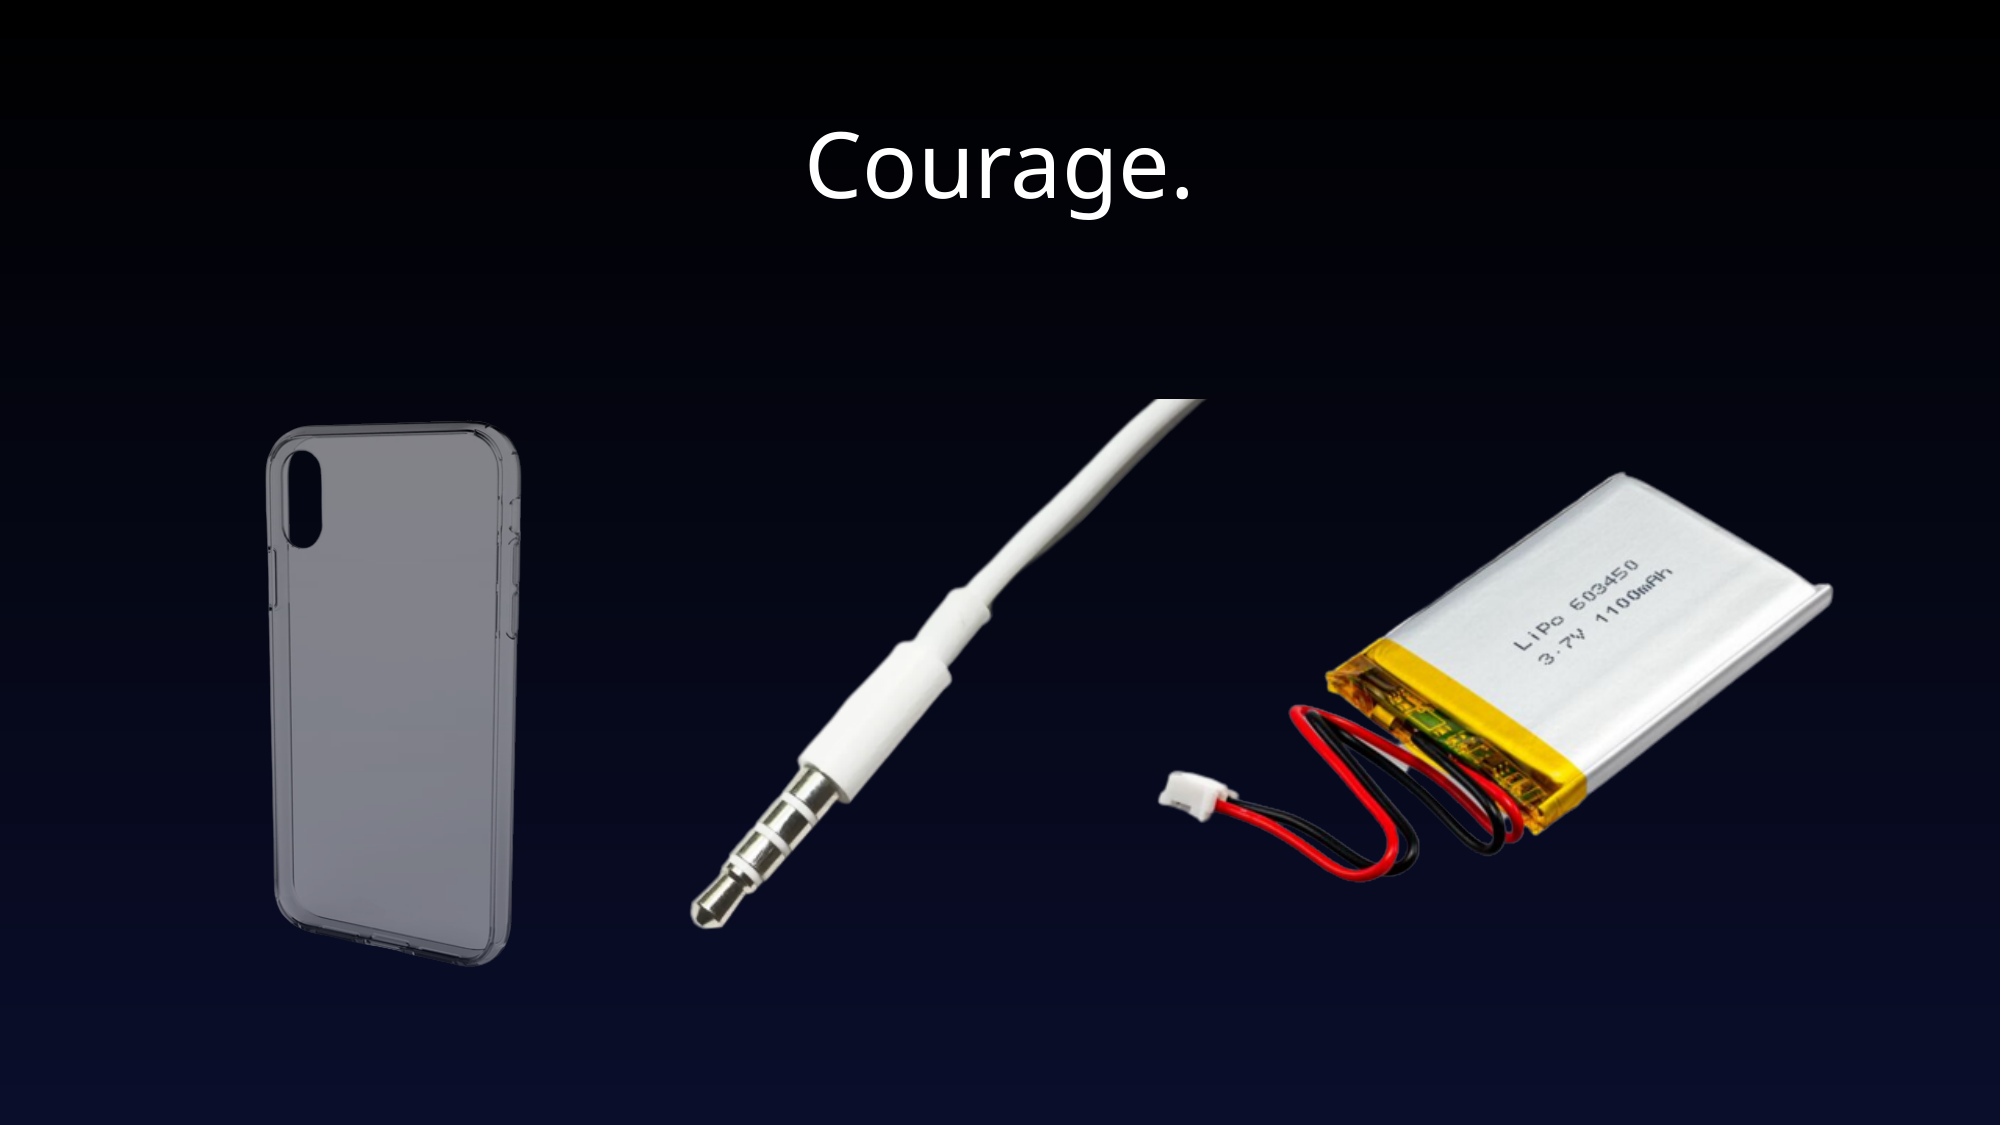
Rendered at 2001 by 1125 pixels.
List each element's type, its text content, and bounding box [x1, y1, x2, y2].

title Courage. [137, 59, 1863, 278]
picture [182, 313, 1877, 1095]
